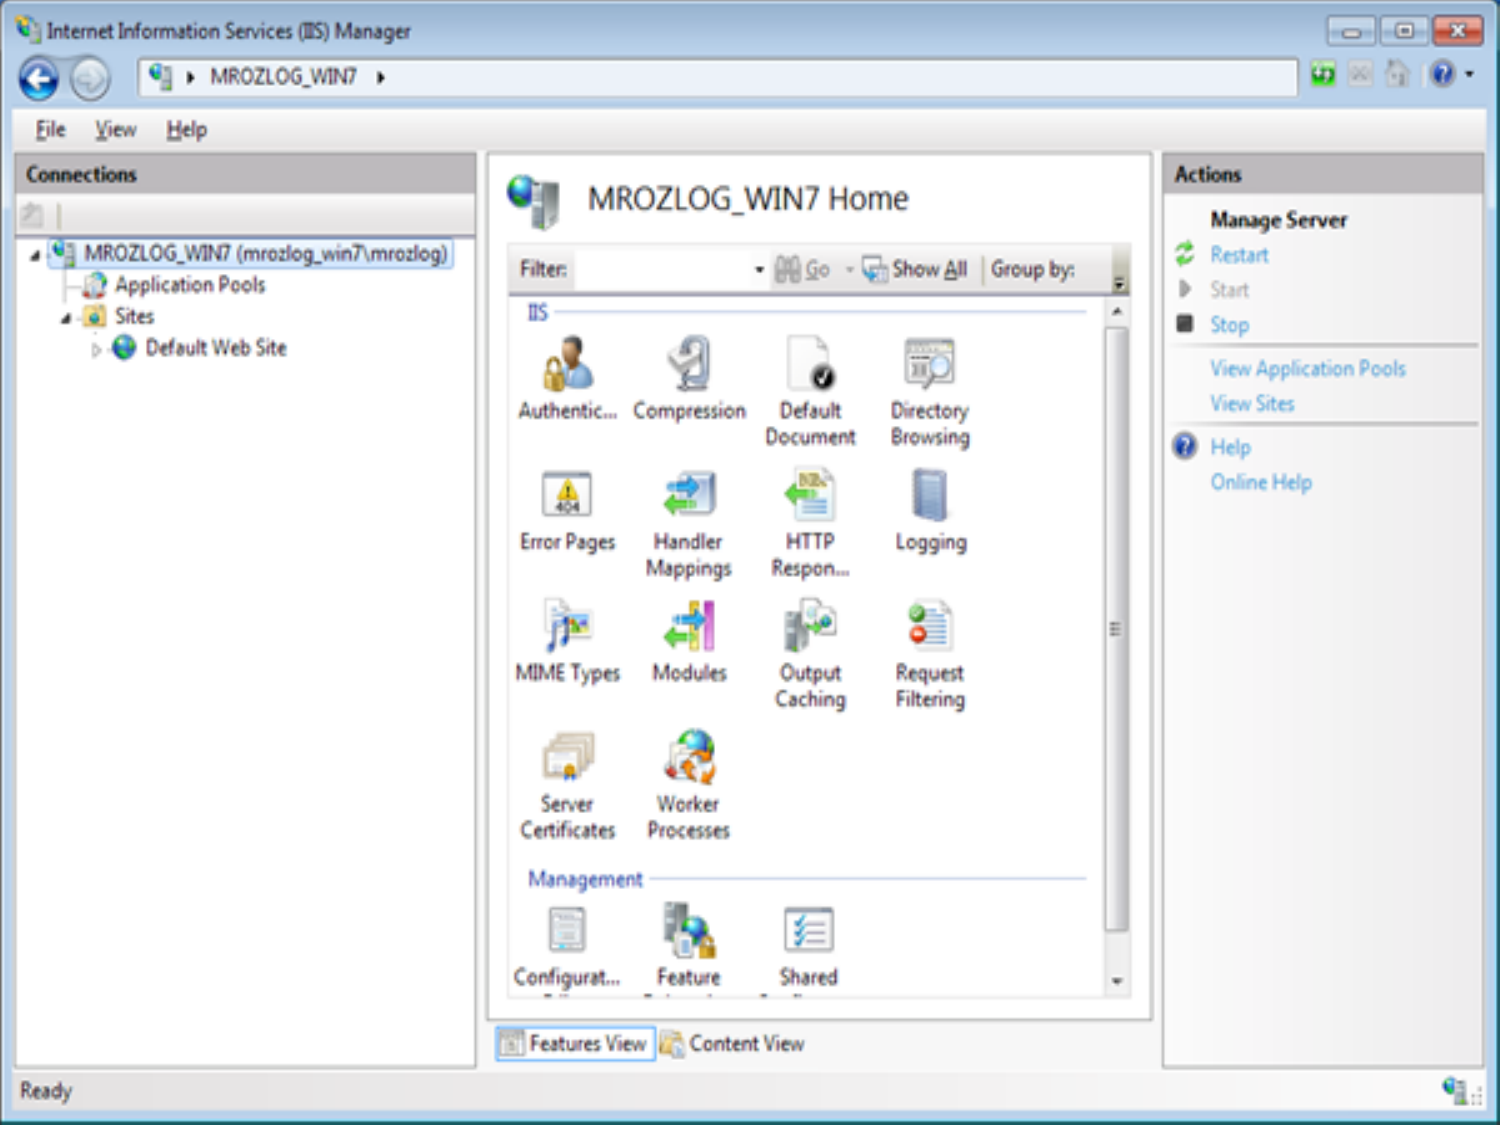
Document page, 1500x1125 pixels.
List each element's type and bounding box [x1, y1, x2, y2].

list [0, 0, 1500, 1125]
